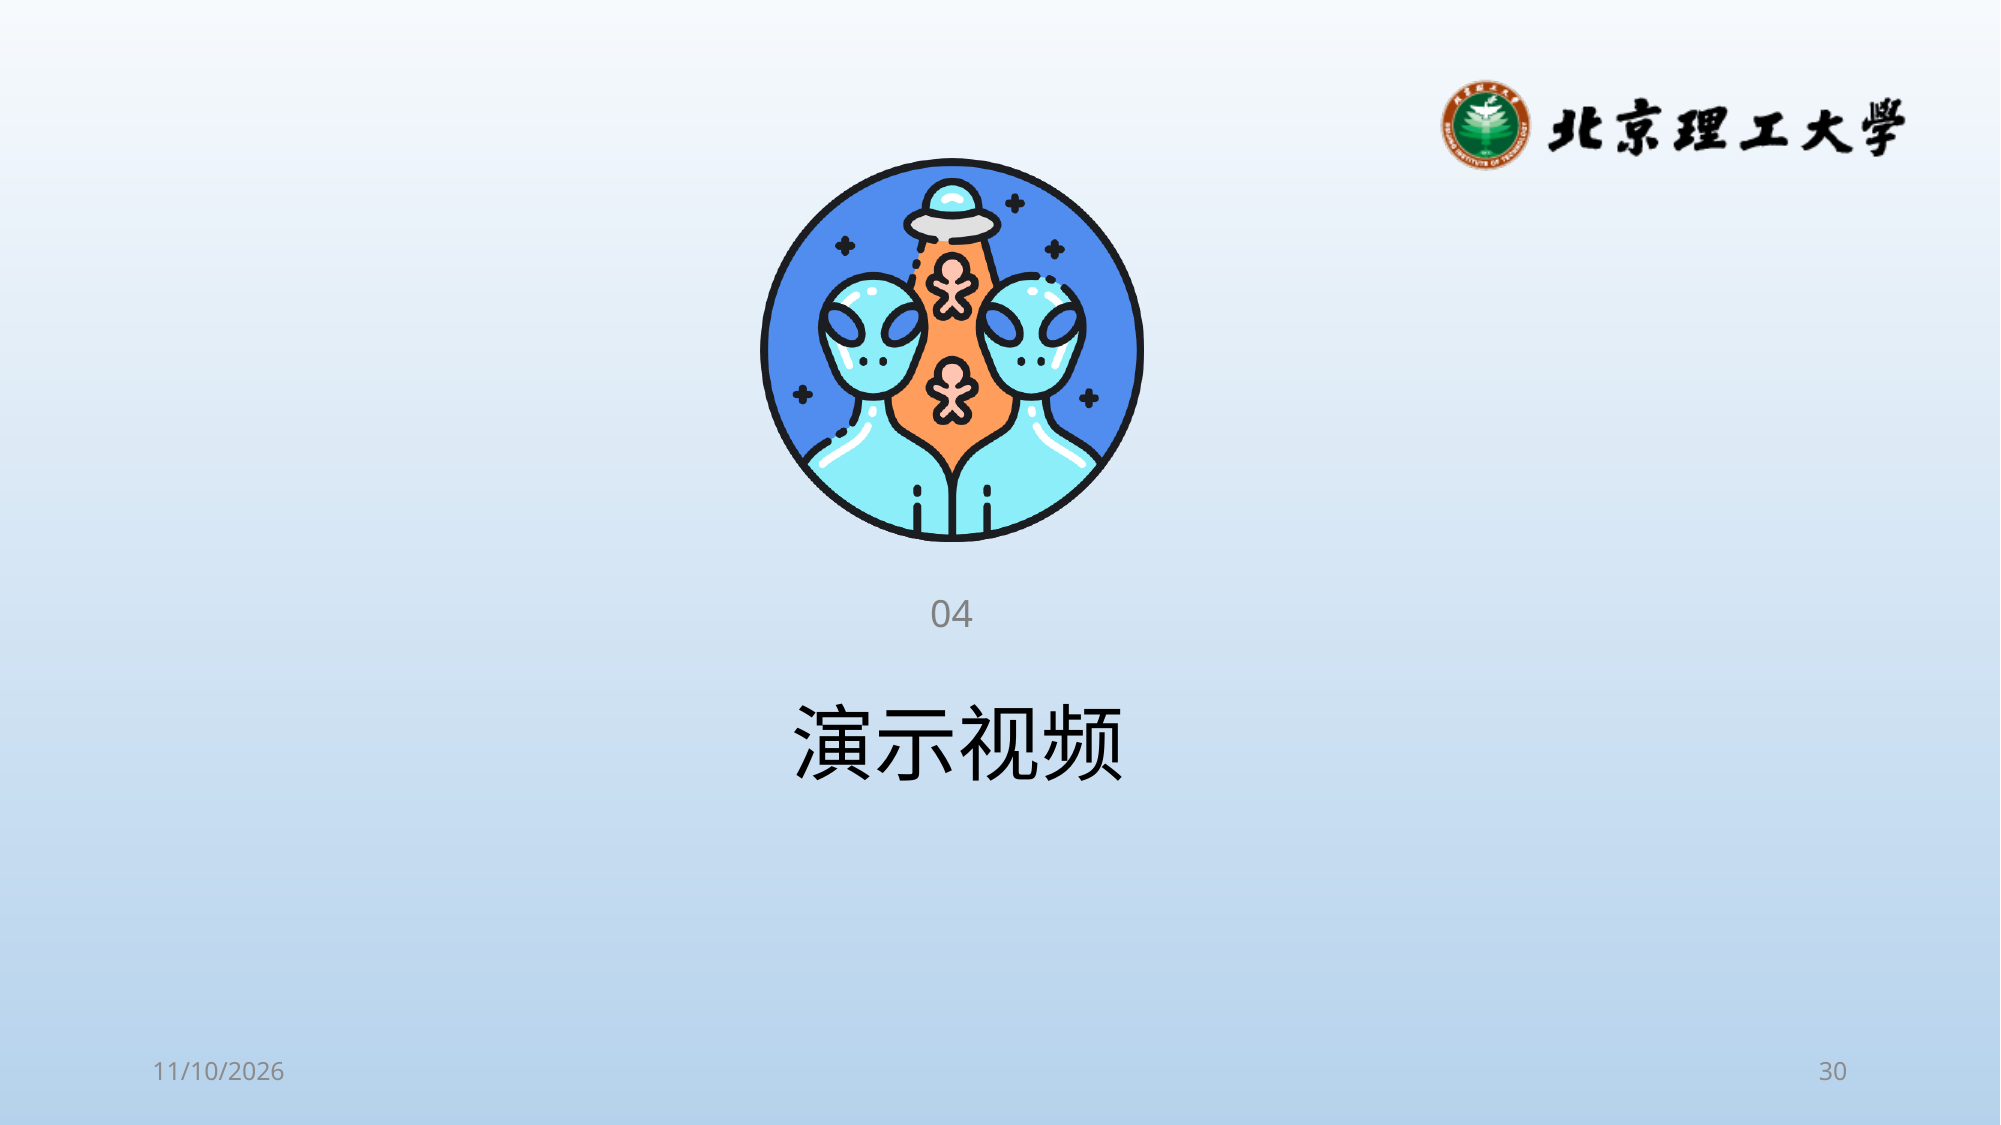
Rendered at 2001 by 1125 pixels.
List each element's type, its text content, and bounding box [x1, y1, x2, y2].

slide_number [137, 1042, 588, 1103]
picture [760, 158, 1144, 542]
slide_number 30 [1412, 1042, 1863, 1103]
picture [1412, 74, 1913, 174]
text_box 04 [660, 582, 1243, 643]
text_box 演示视频 [776, 684, 1262, 800]
